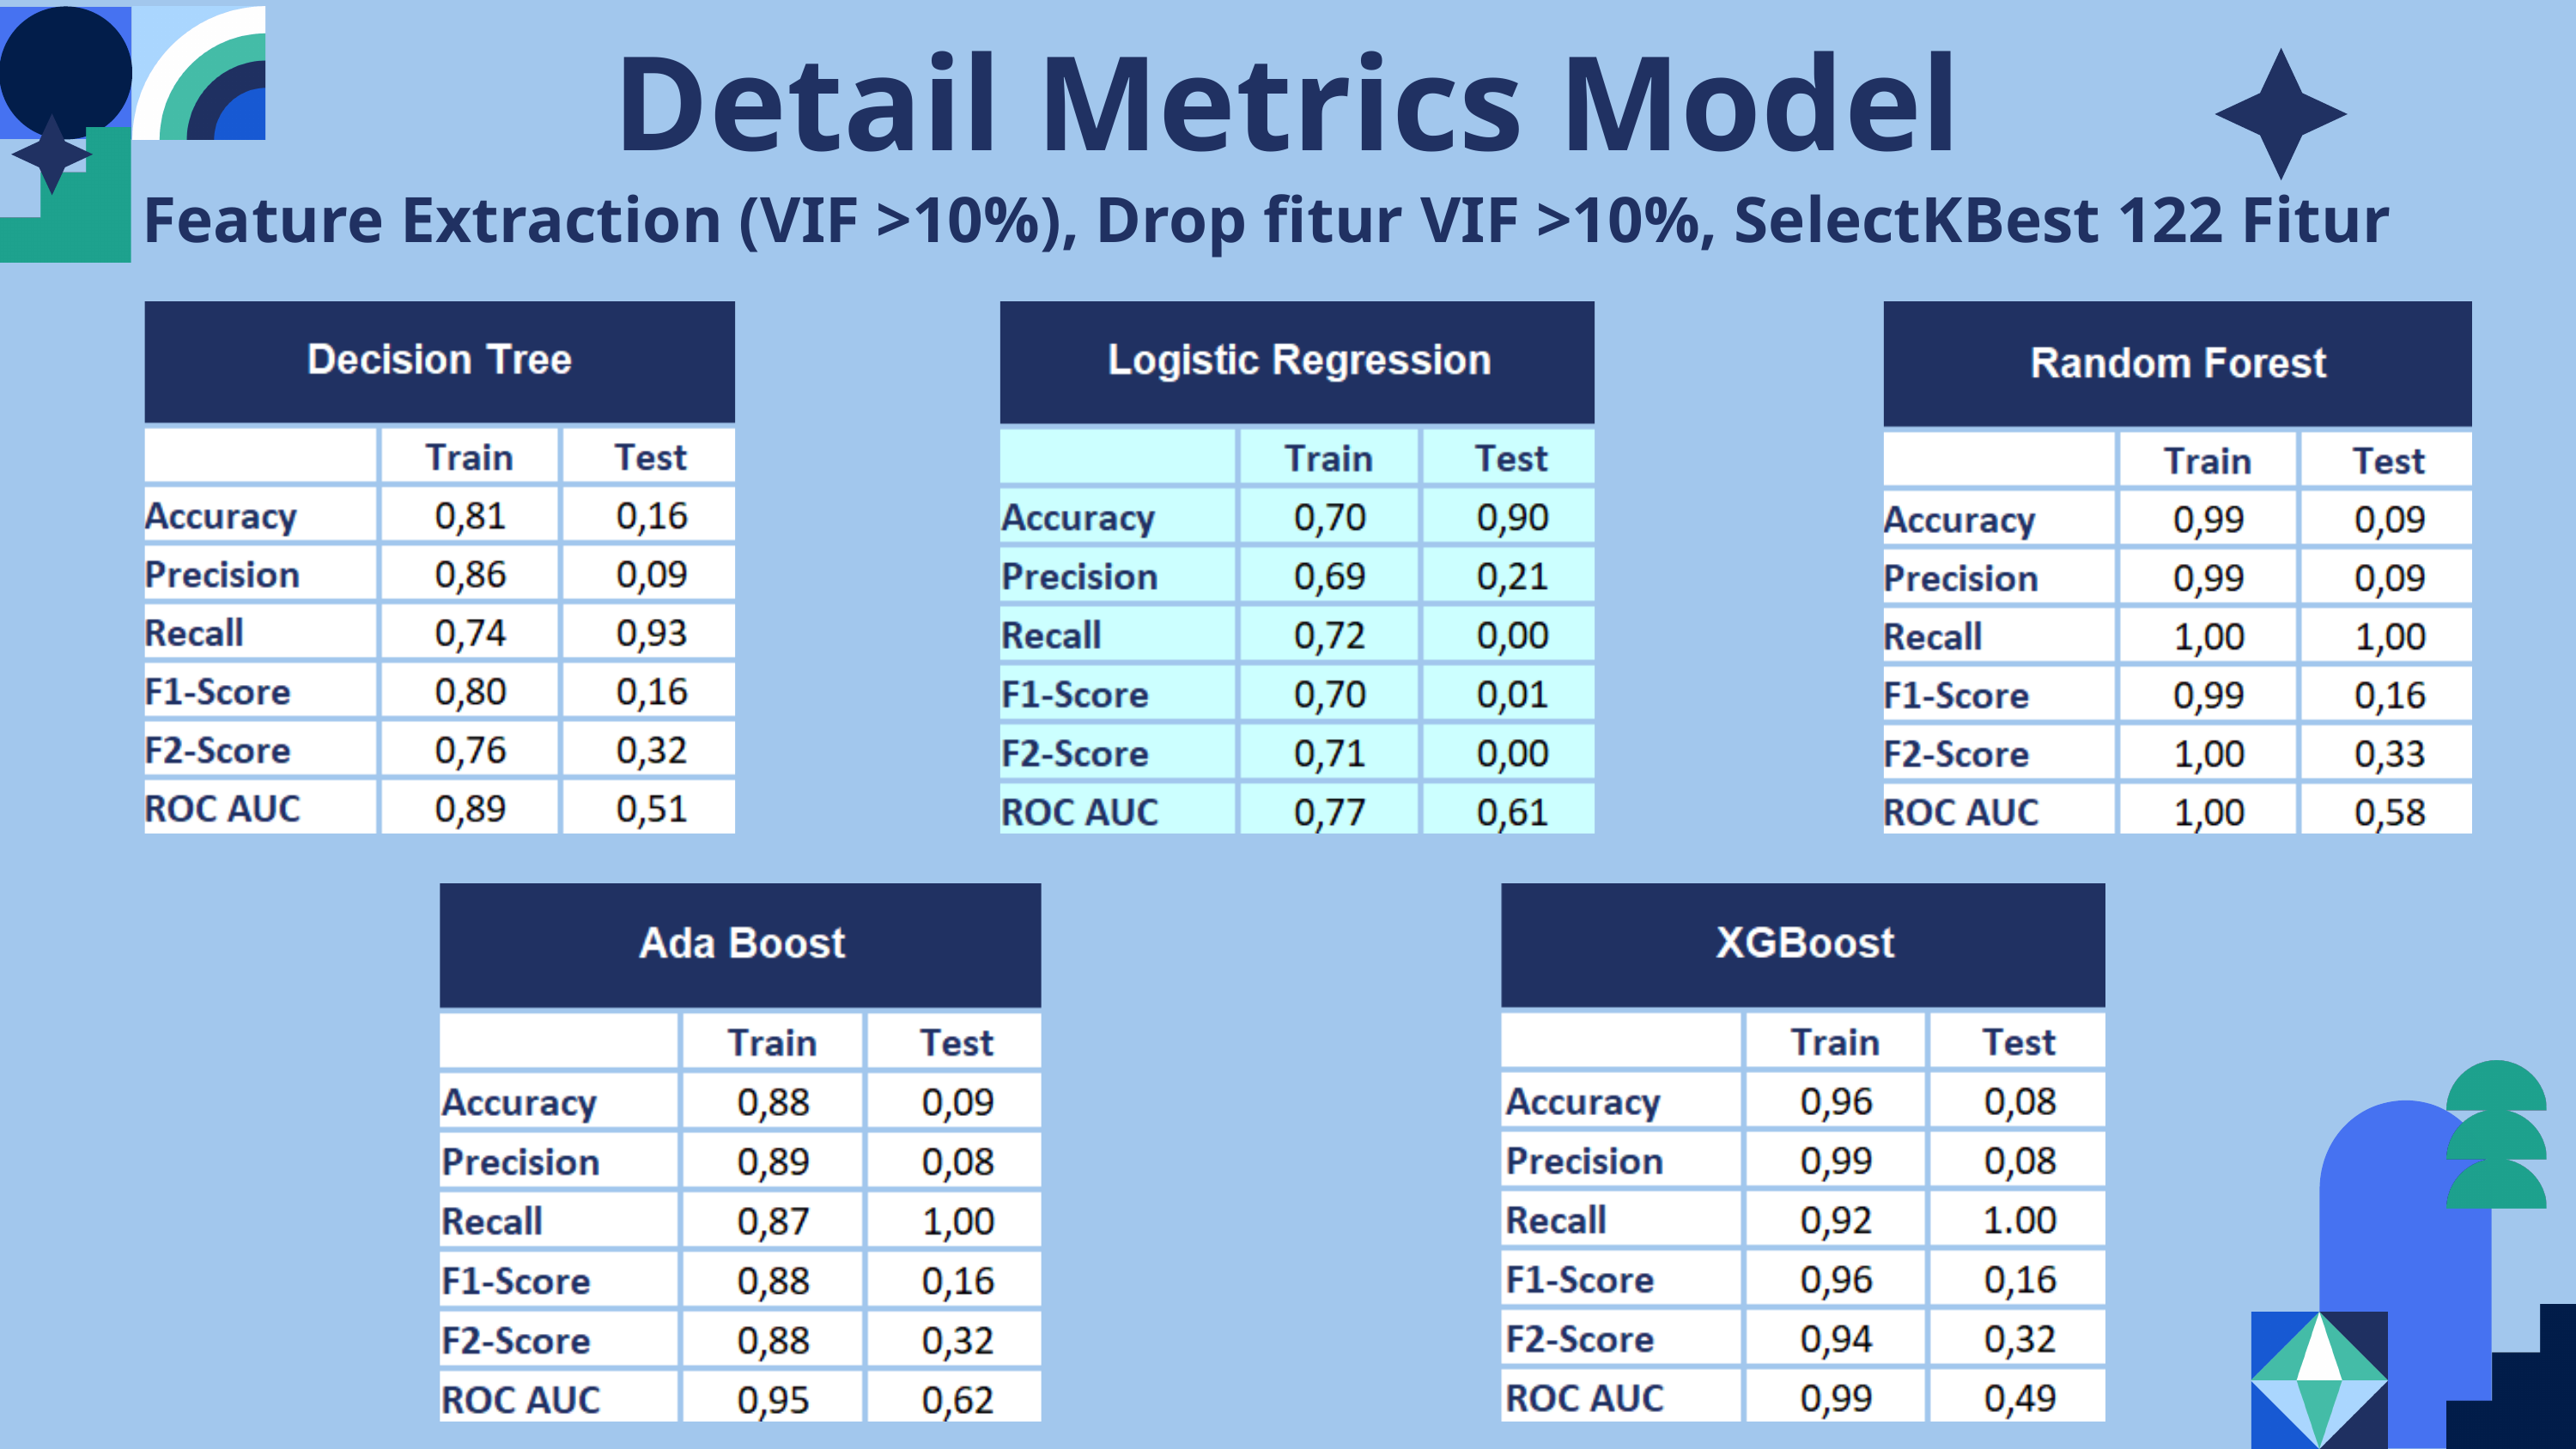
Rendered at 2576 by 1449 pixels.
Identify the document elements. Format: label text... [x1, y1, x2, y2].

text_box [0, 6, 133, 140]
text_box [2215, 47, 2348, 181]
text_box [10, 112, 94, 196]
text_box Detail Metrics Model [471, 20, 2105, 177]
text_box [2251, 1059, 2576, 1449]
text_box [1883, 301, 2472, 834]
text_box [144, 301, 736, 834]
text_box Feature Extraction (VIF >10%), Drop fitur VIF >10%, SelectKBest 122 Fitur [114, 179, 2421, 256]
text_box [999, 301, 1595, 834]
text_box [1500, 883, 2105, 1422]
text_box [440, 883, 1042, 1422]
text_box [0, 147, 131, 263]
text_box [135, 6, 266, 140]
